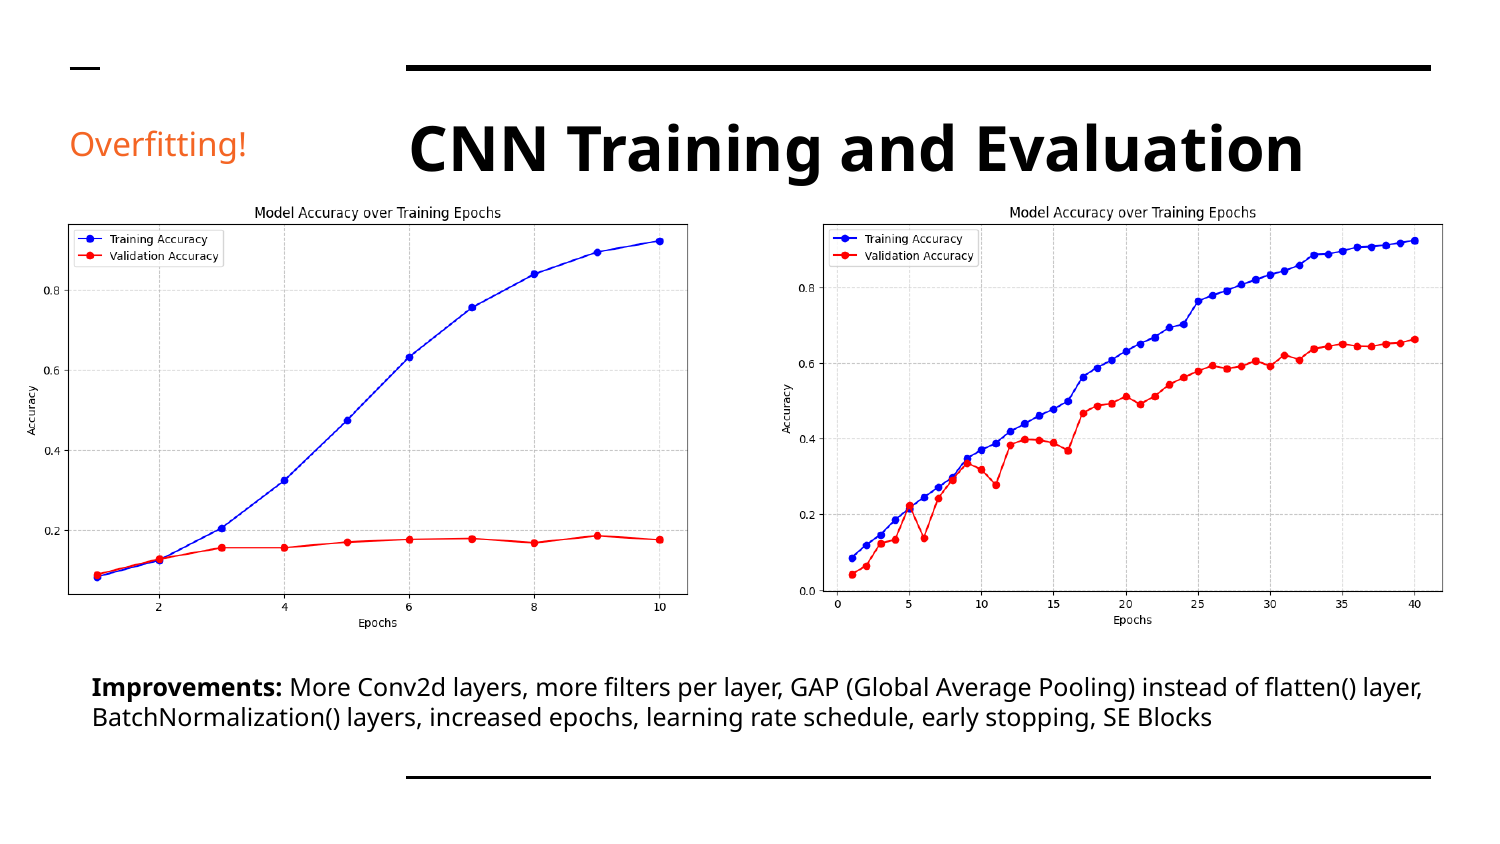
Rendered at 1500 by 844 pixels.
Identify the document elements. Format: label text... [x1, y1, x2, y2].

picture [19, 198, 695, 636]
title CNN Training and Evaluation [393, 94, 1431, 199]
text_box Improvements: More Conv2d layers, more filters per layer, GAP (Global Average Pooling) instead of flatten() layer, BatchNormalization() layers, increased epochs, learning rate schedule, early stopping, SE Blocks [76, 656, 1450, 761]
text_box Overfitting! [54, 108, 333, 165]
picture [774, 198, 1450, 633]
